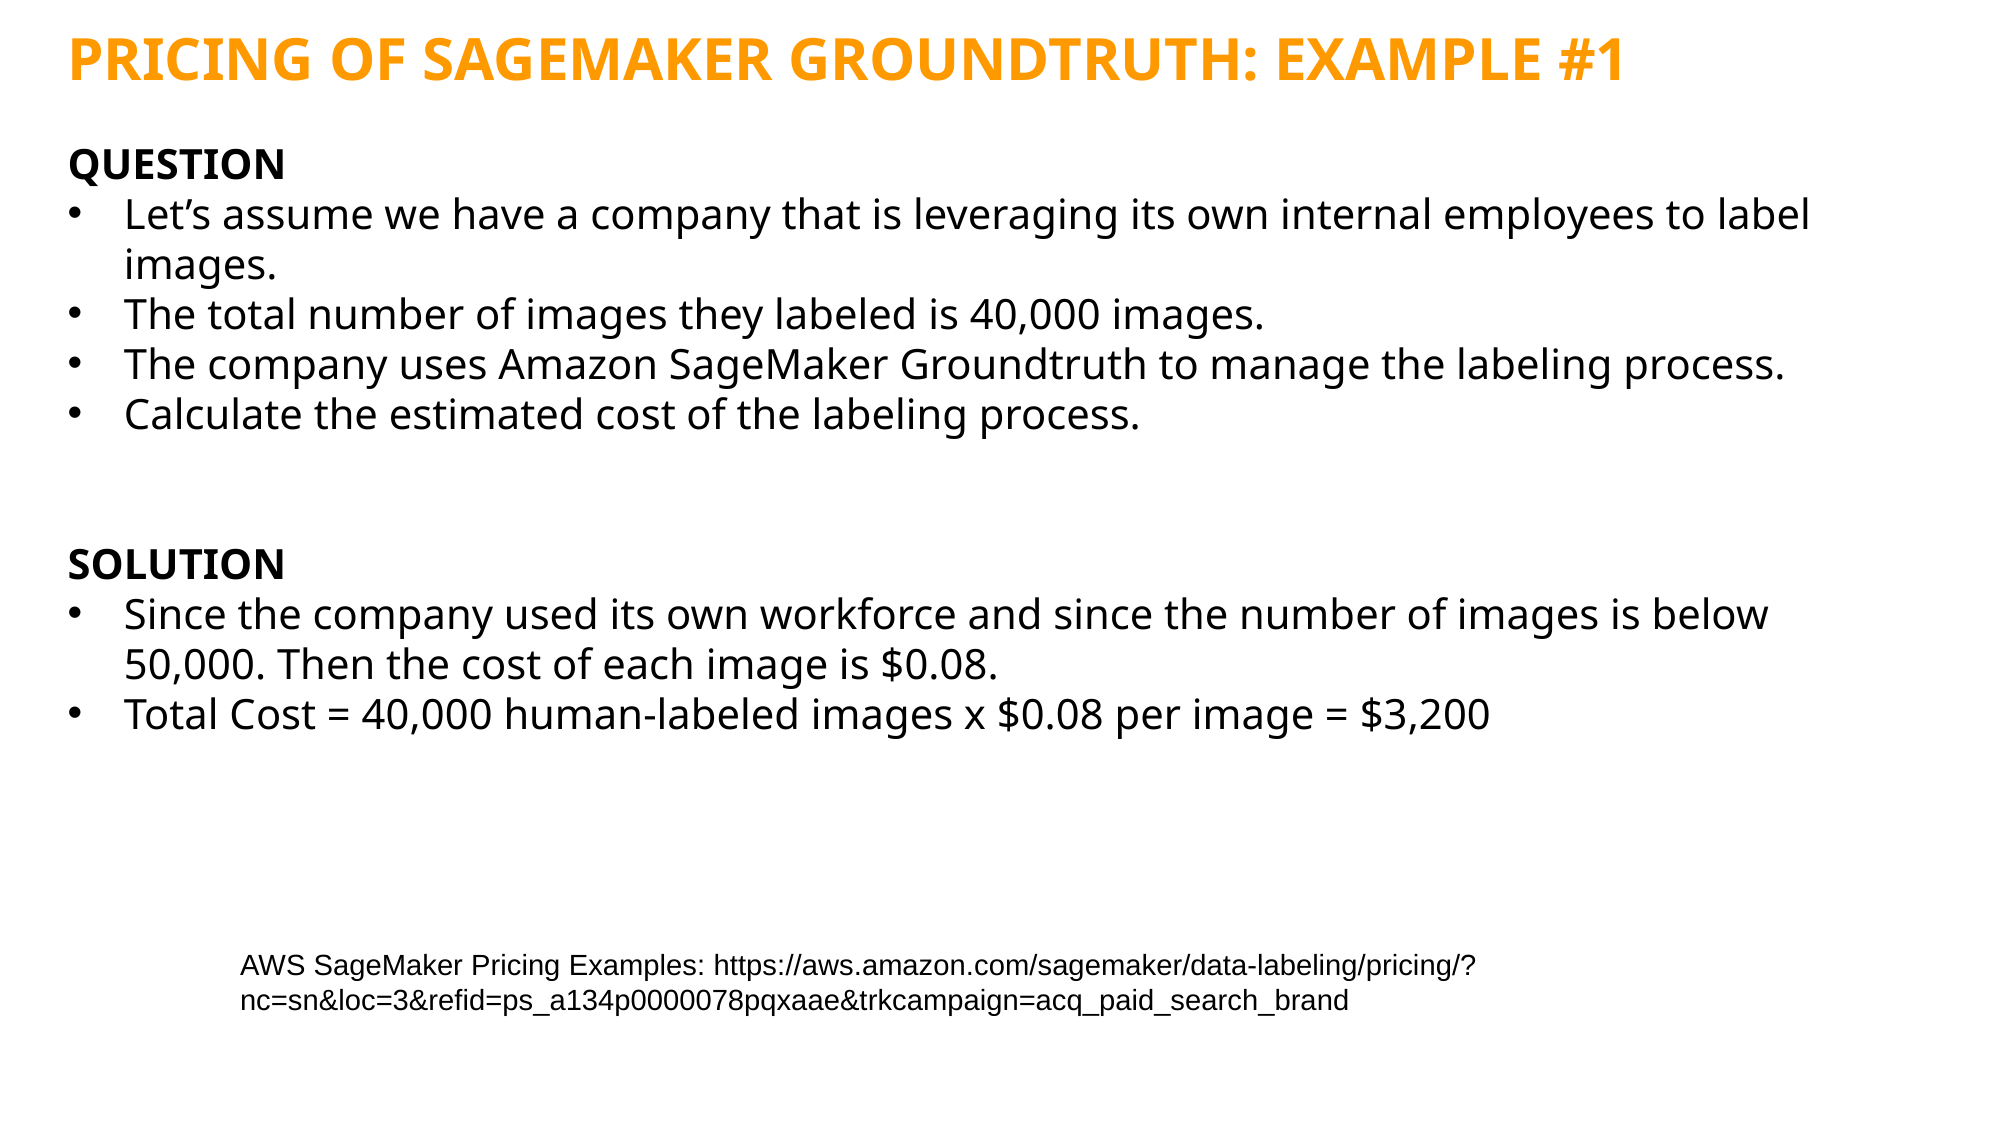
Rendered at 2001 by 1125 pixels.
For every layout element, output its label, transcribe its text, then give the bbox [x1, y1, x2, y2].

text_box AWS SageMaker Pricing Examples: https://aws.amazon.com/sagemaker/data-labeling/pricing/?nc=sn&loc=3&refid=ps_a134p0000078pqxaae&trkcampaign=acq_paid_search_brand [225, 938, 1728, 1024]
text_box QUESTION Let’s assume we have a company that is leveraging its own internal employees to label images. The total number of images they labeled is 40,000 images. The company uses Amazon SageMaker Groundtruth to manage the labeling process. Calculate the estimated cost of the labeling process. SOLUTION Since the company used its own workforce and since the number of images is below 50,000. Then the cost of each image is $0.08. Total Cost = 40,000 human-labeled images x $0.08 per image = $3,200 [52, 129, 1900, 796]
text_box PRICING OF SAGEMAKER GROUNDTRUTH: EXAMPLE #1 [52, 14, 1786, 100]
